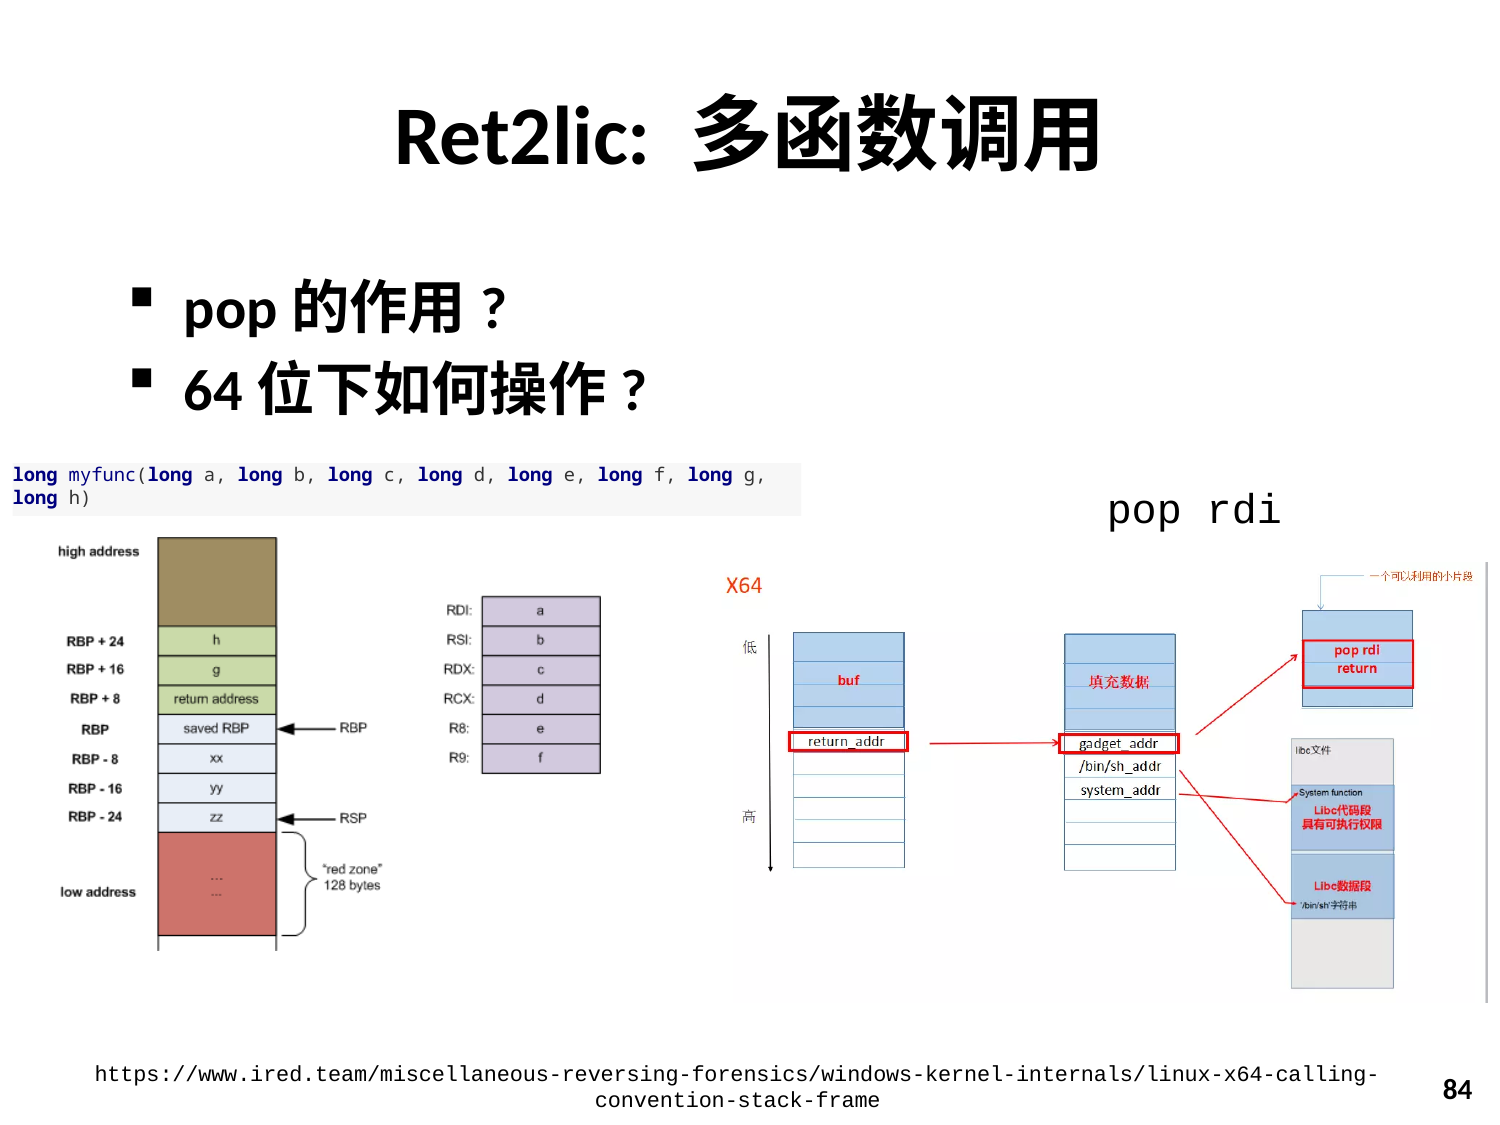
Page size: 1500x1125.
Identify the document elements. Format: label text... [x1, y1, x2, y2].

text_box pop rdi [1038, 474, 1351, 540]
text_box long myfunc(long a, long b, long c, long d, long e, long f, long g, long h) [12, 463, 802, 516]
slide_number 84 [1174, 1062, 1488, 1125]
picture [698, 562, 1488, 1003]
text_box https://www.ired.team/miscellaneous-reversing-forensics/windows-kernel-internals/linux-x64-calling-convention-stack-frame [69, 1052, 1407, 1120]
picture [58, 537, 601, 951]
title Ret2lic: 多函数调用 [112, 37, 1388, 225]
list pop的作用? 64位下如何操作? [112, 262, 1388, 1000]
